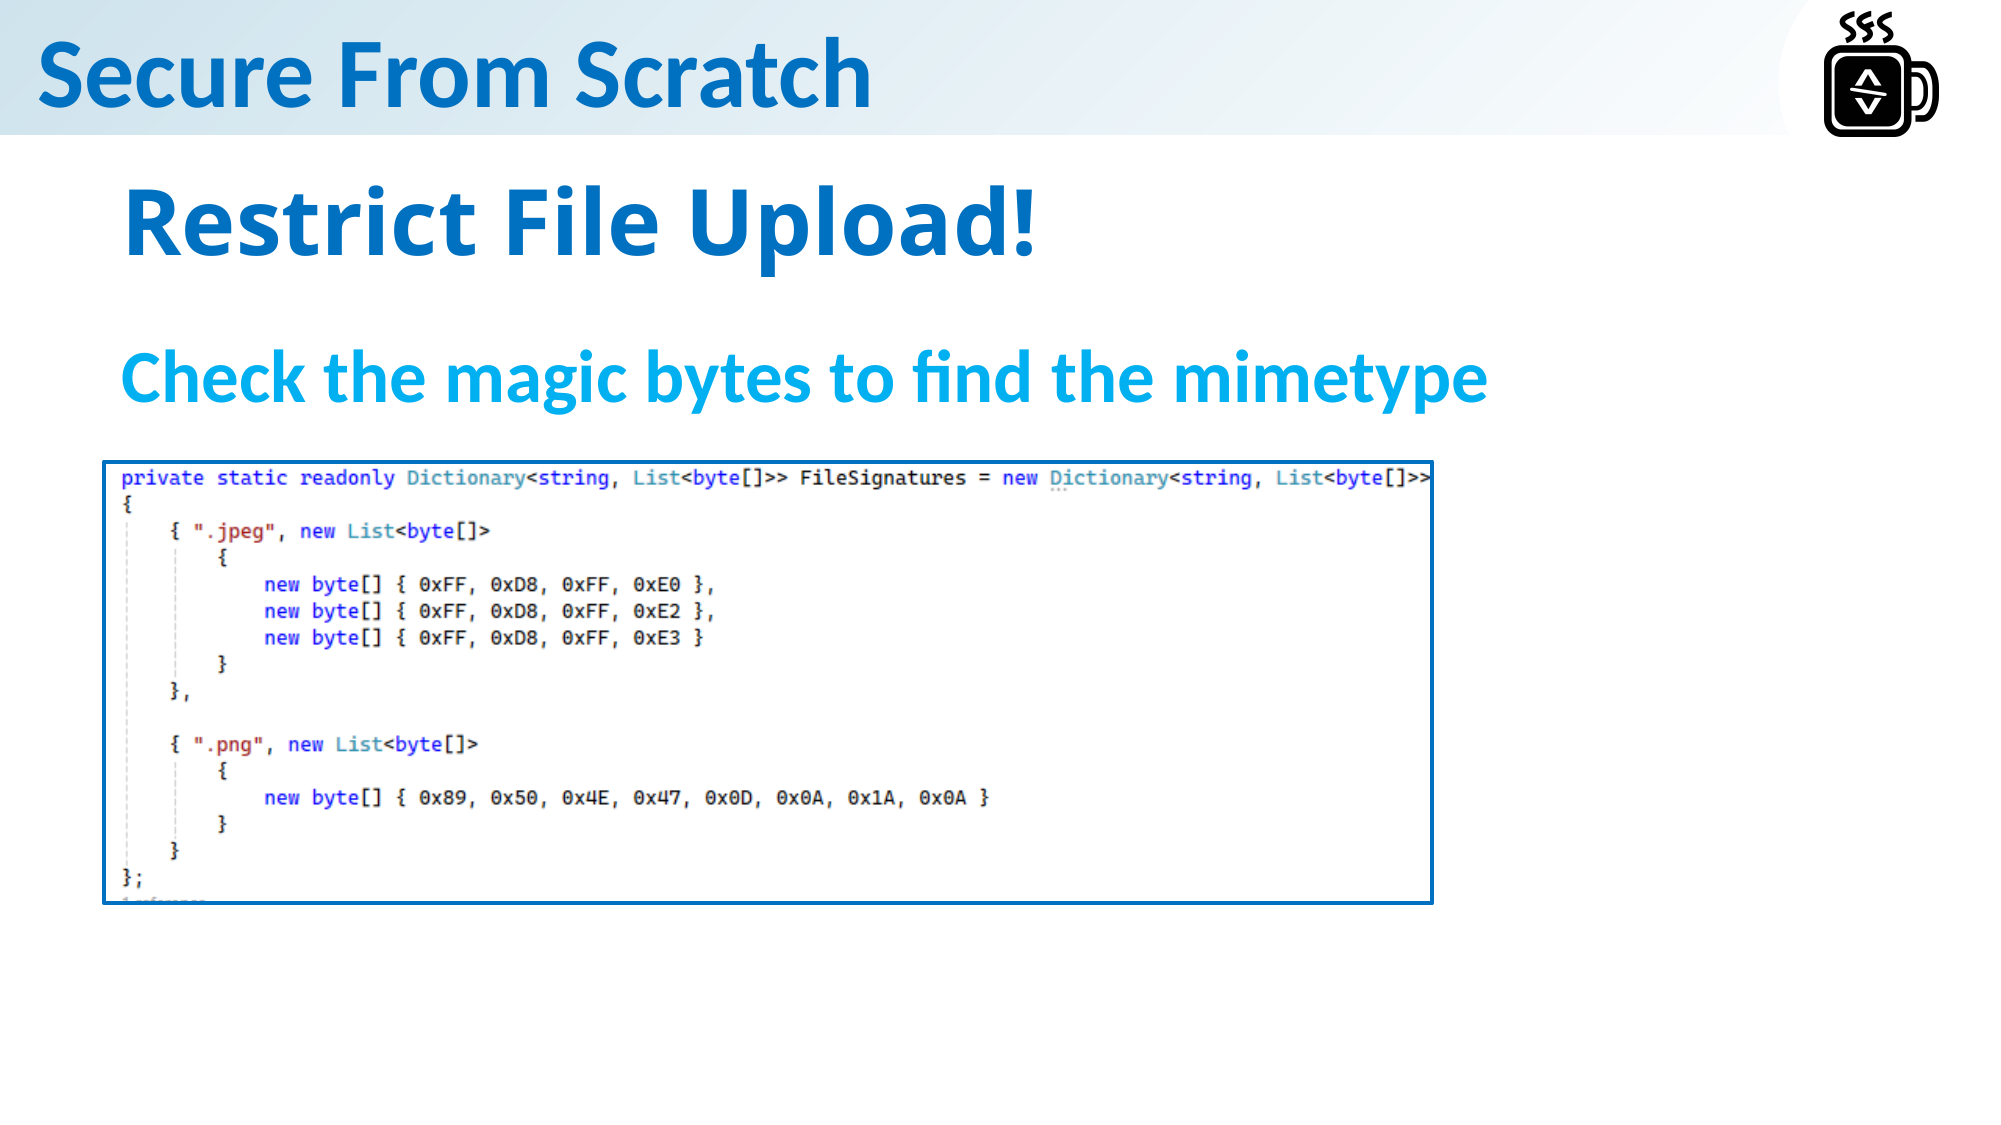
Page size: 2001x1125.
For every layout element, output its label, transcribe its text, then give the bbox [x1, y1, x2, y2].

title Restrict File Upload! [106, 156, 2000, 296]
picture [1824, 11, 1939, 137]
list Check the magic bytes to find the mimetype [106, 330, 1973, 1085]
picture [106, 463, 1430, 902]
